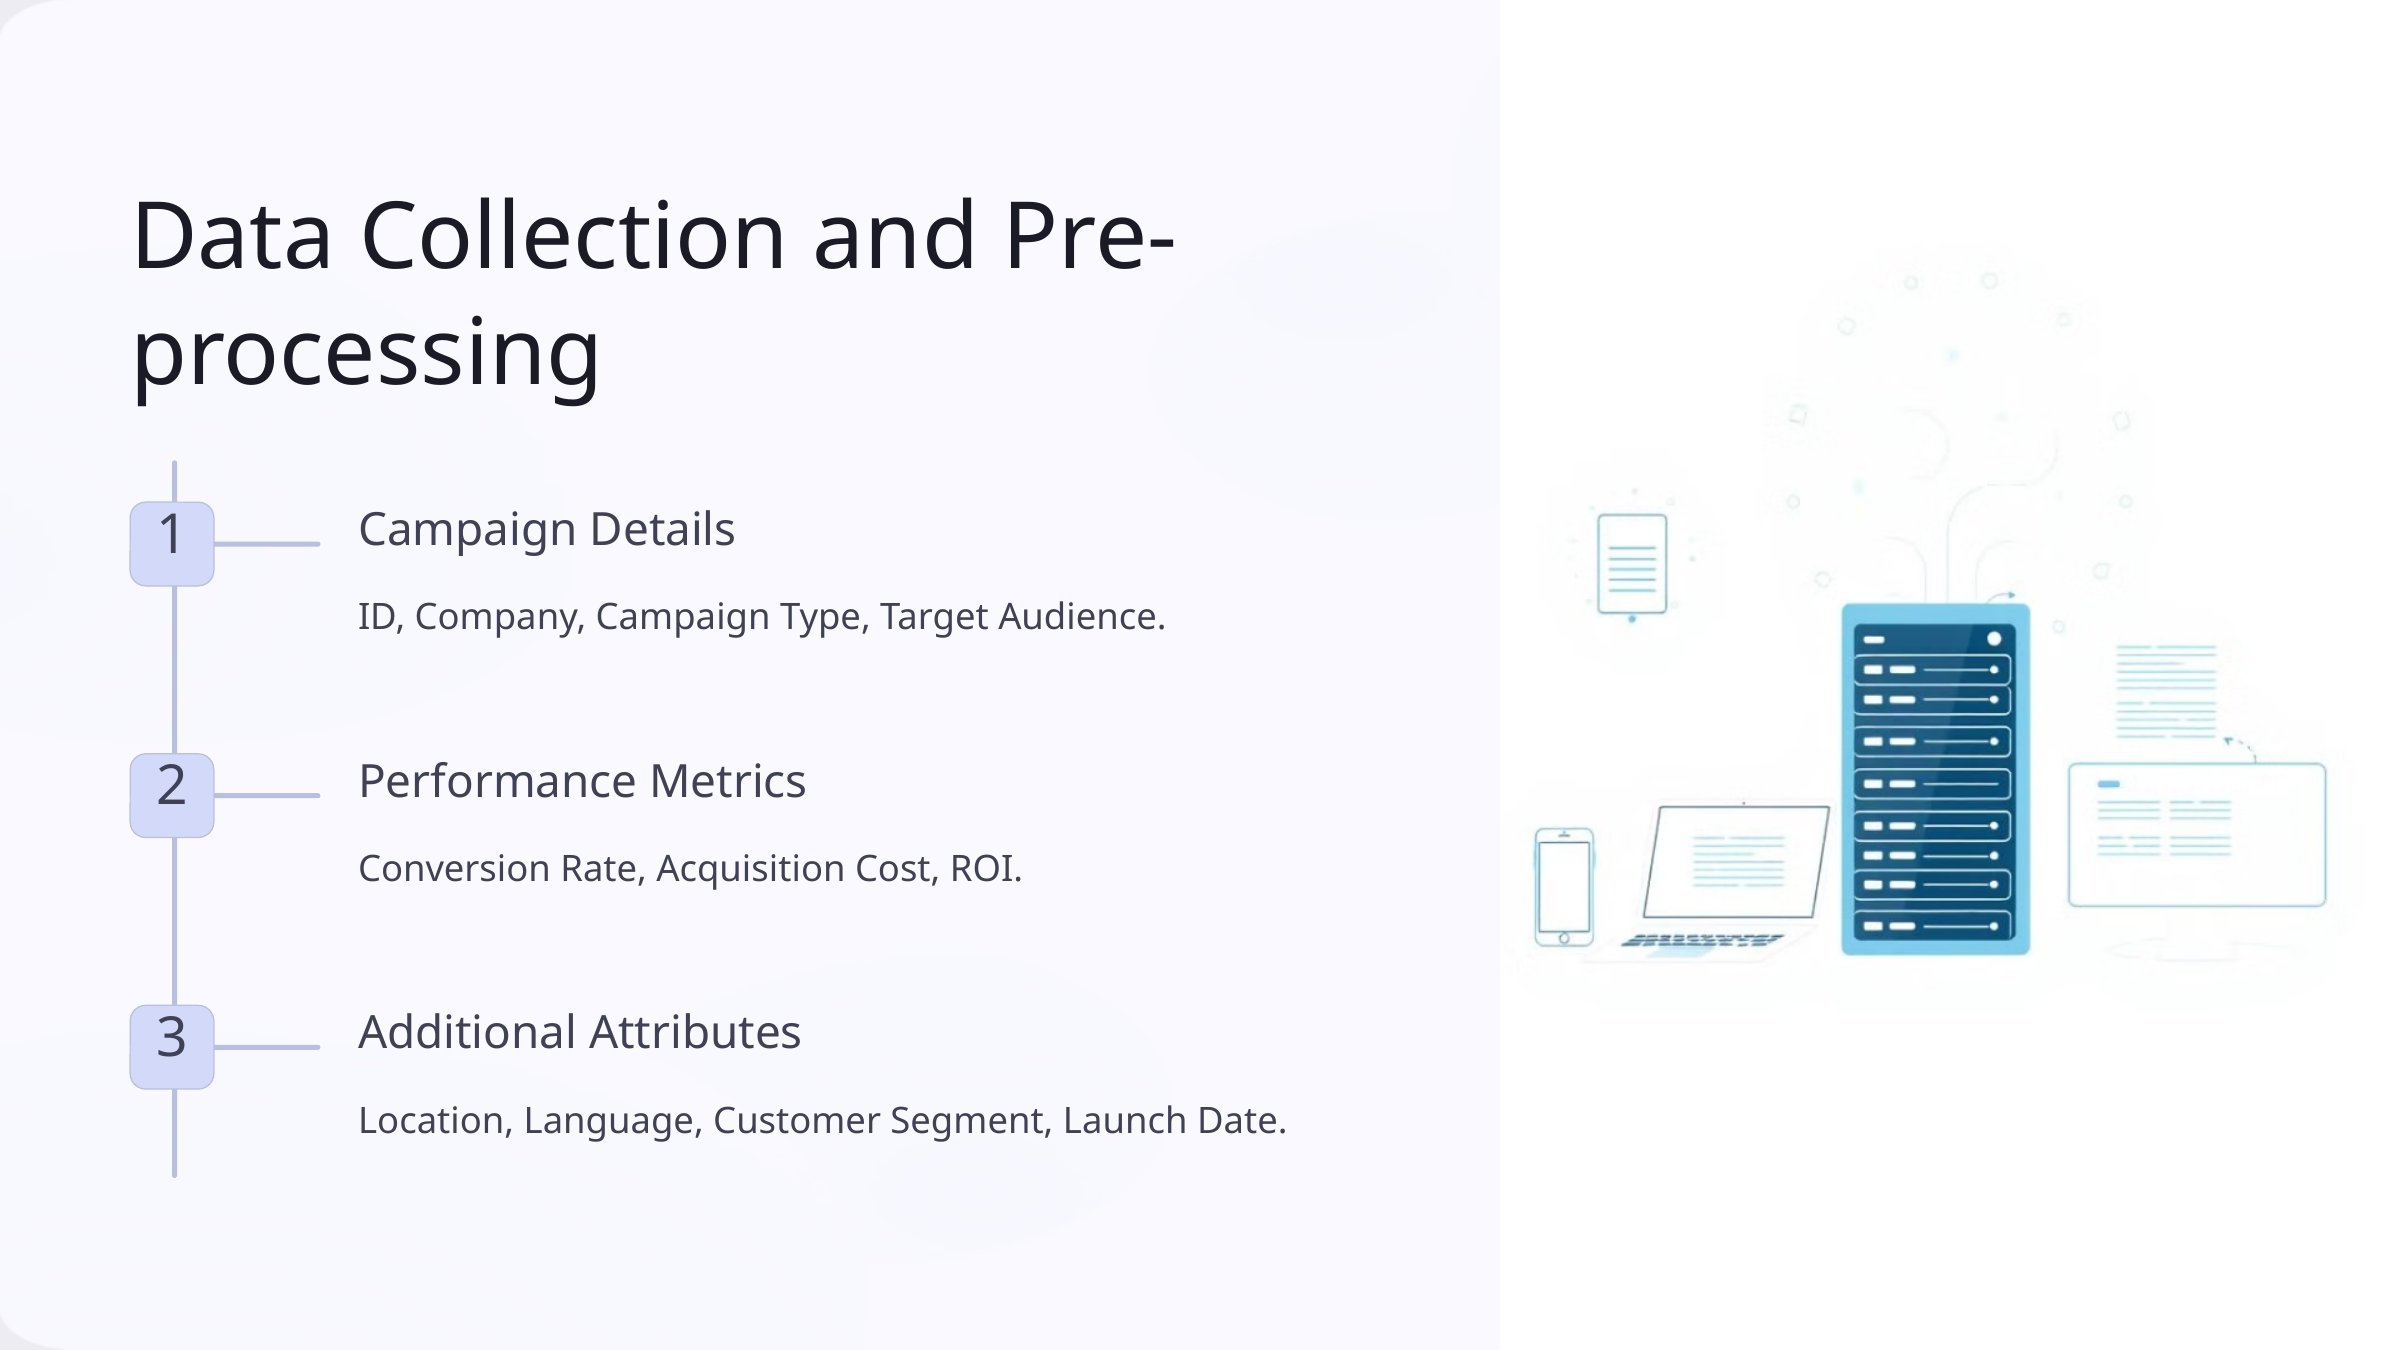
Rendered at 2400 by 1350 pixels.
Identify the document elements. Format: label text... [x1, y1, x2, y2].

text_box 1 [144, 509, 200, 579]
picture [1499, 0, 2400, 1350]
text_box [214, 541, 321, 547]
text_box 2 [144, 760, 200, 831]
text_box [214, 793, 321, 799]
text_box Campaign Details [358, 497, 824, 556]
text_box [172, 586, 178, 753]
text_box Performance Metrics [358, 749, 824, 808]
text_box [130, 1005, 214, 1090]
text_box Conversion Rate, Acquisition Cost, ROI. [358, 829, 1370, 890]
text_box Data Collection and Pre-processing [130, 171, 1370, 405]
text_box [172, 460, 178, 502]
text_box [214, 1044, 321, 1050]
text_box [130, 753, 214, 838]
text_box ID, Company, Campaign Type, Target Audience. [358, 577, 1370, 638]
text_box [172, 838, 178, 1005]
text_box 3 [144, 1012, 200, 1083]
text_box [130, 502, 214, 586]
text_box Additional Attributes [358, 1000, 824, 1059]
text_box [172, 1090, 178, 1178]
text_box Location, Language, Customer Segment, Launch Date. [358, 1081, 1370, 1141]
